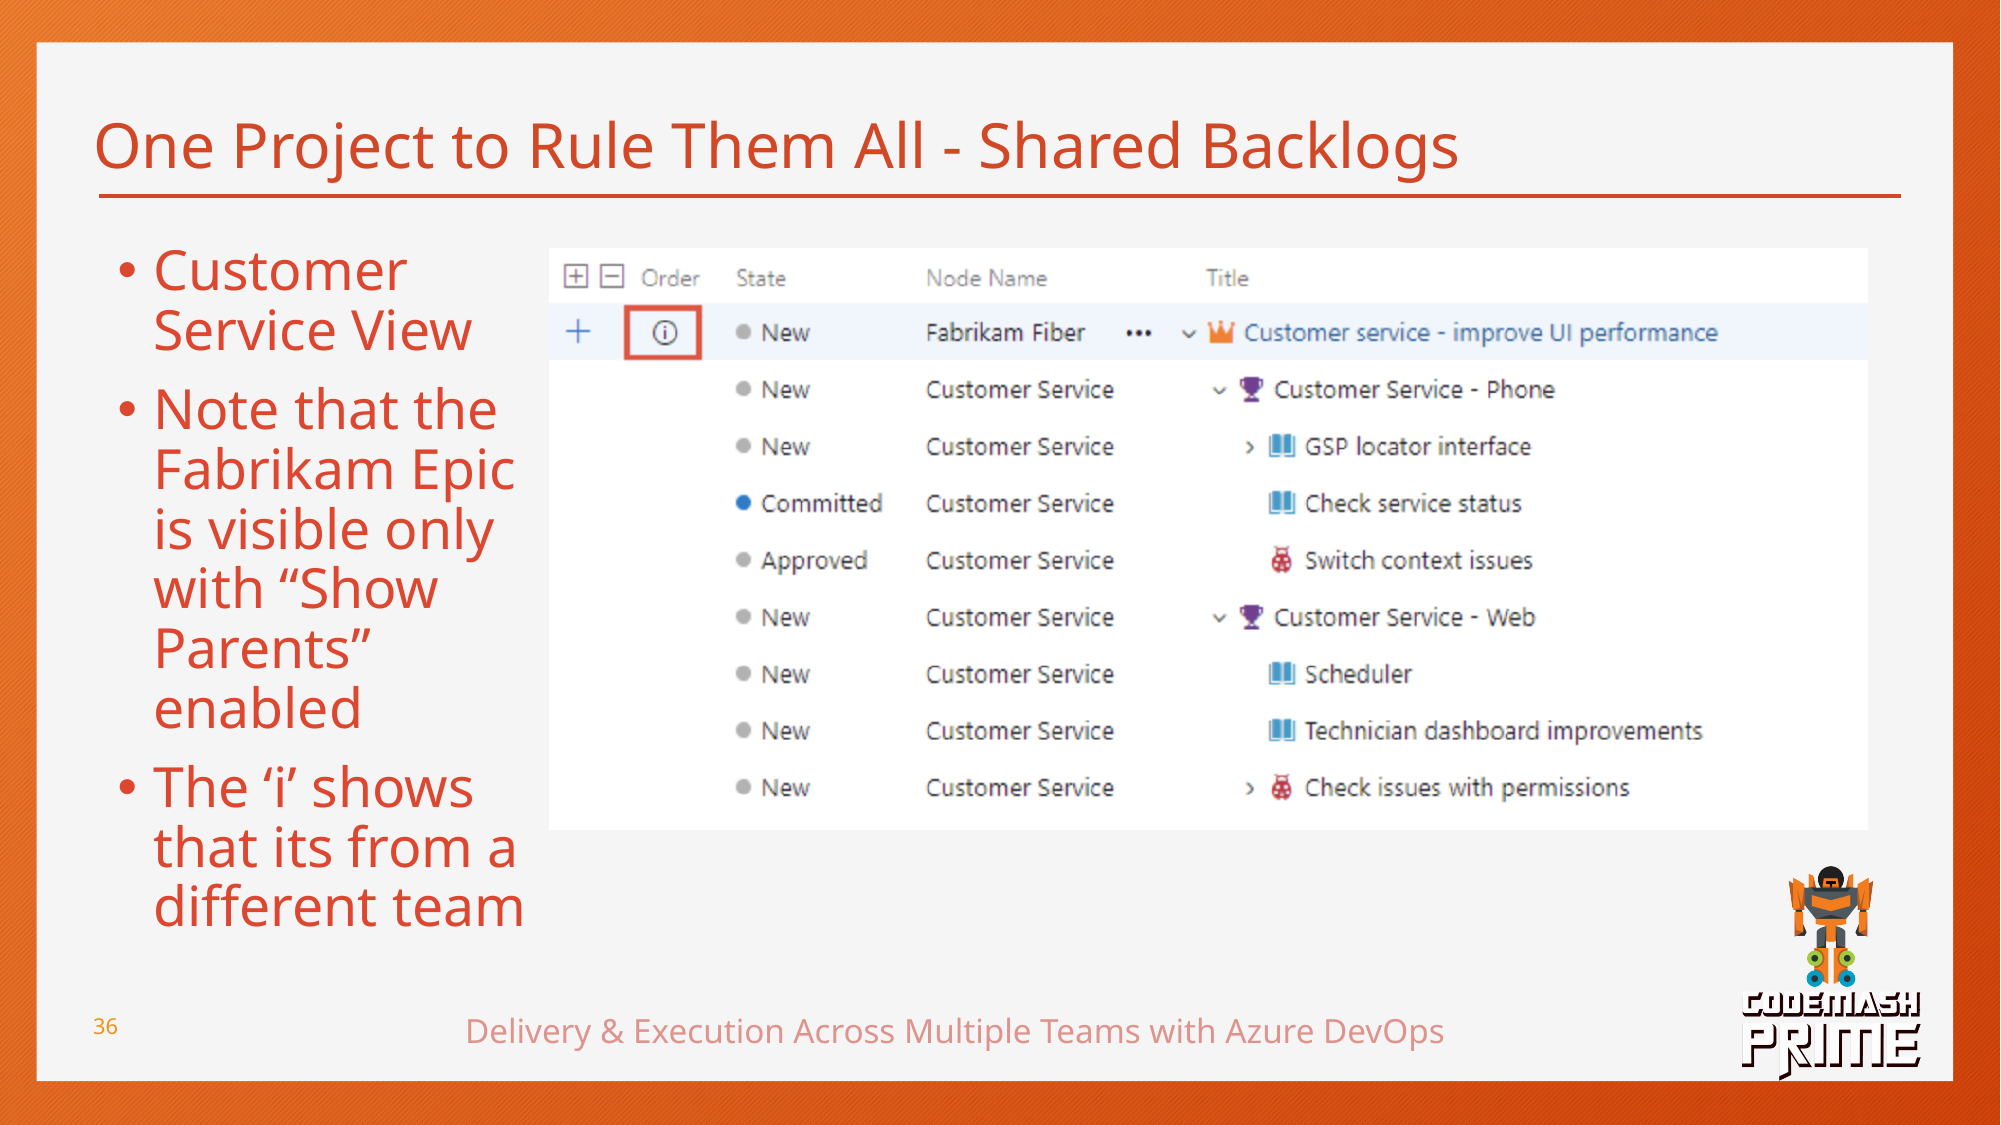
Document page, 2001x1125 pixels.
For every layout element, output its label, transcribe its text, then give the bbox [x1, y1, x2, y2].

picture [549, 247, 1868, 830]
picture [1742, 866, 1921, 1081]
title One Project to Rule Them All - Shared Backlogs [78, 83, 1656, 213]
footer Delivery & Execution Across Multiple Teams with Azure DevOps [188, 1005, 1724, 1061]
list Customer Service View Note that the Fabrikam Epic is visible only with “Show Parents” enabled The ‘i’ shows that its from a different team [102, 235, 562, 954]
